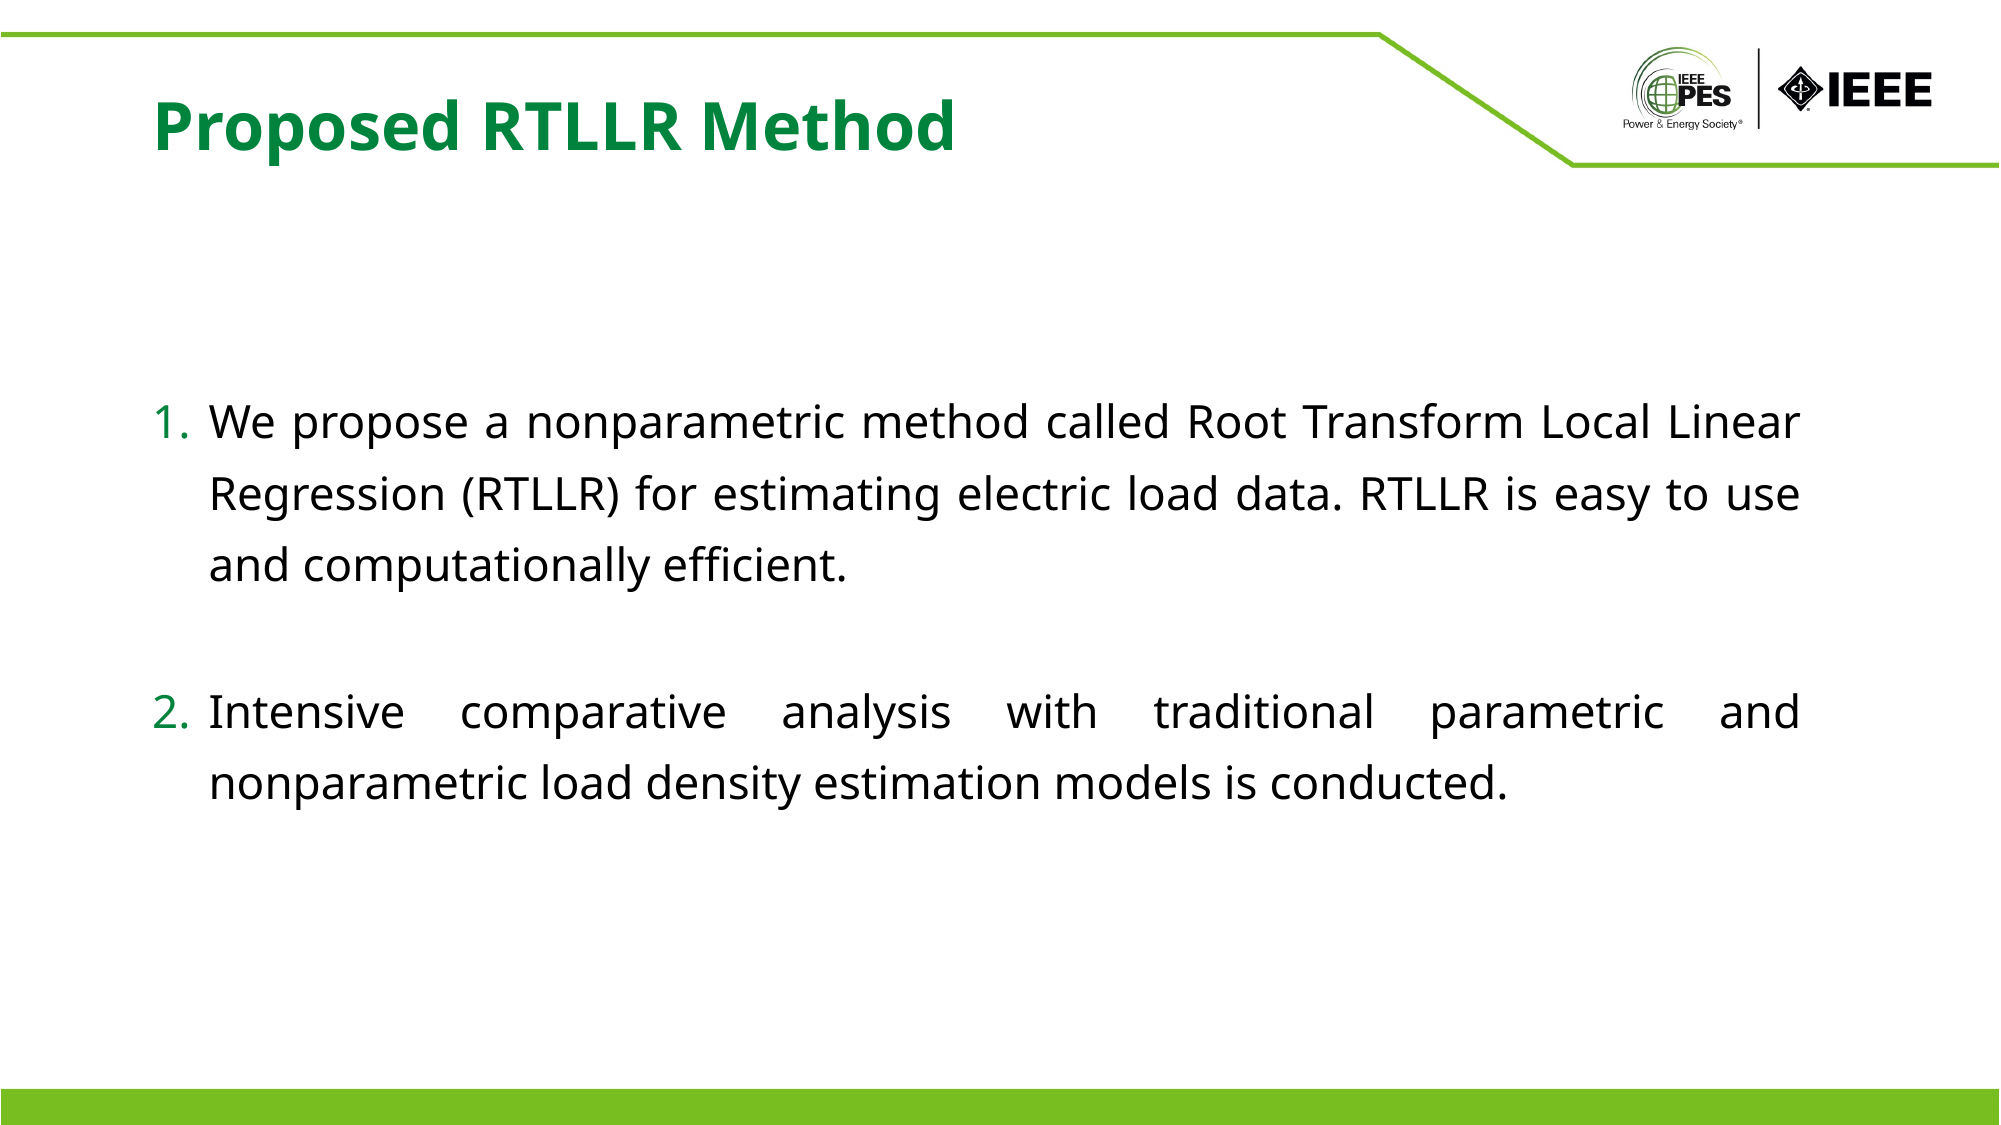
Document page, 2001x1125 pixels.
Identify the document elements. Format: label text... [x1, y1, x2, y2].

text_box We propose a nonparametric method called Root Transform Local Linear Regression (RTLLR) for estimating electric load data. RTLLR is easy to use and computationally efficient. Intensive comparative analysis with traditional parametric and nonparametric load density estimation models is conducted. [137, 369, 1818, 817]
picture [1, 31, 1999, 1125]
list Proposed RTLLR Method [137, 76, 1375, 186]
